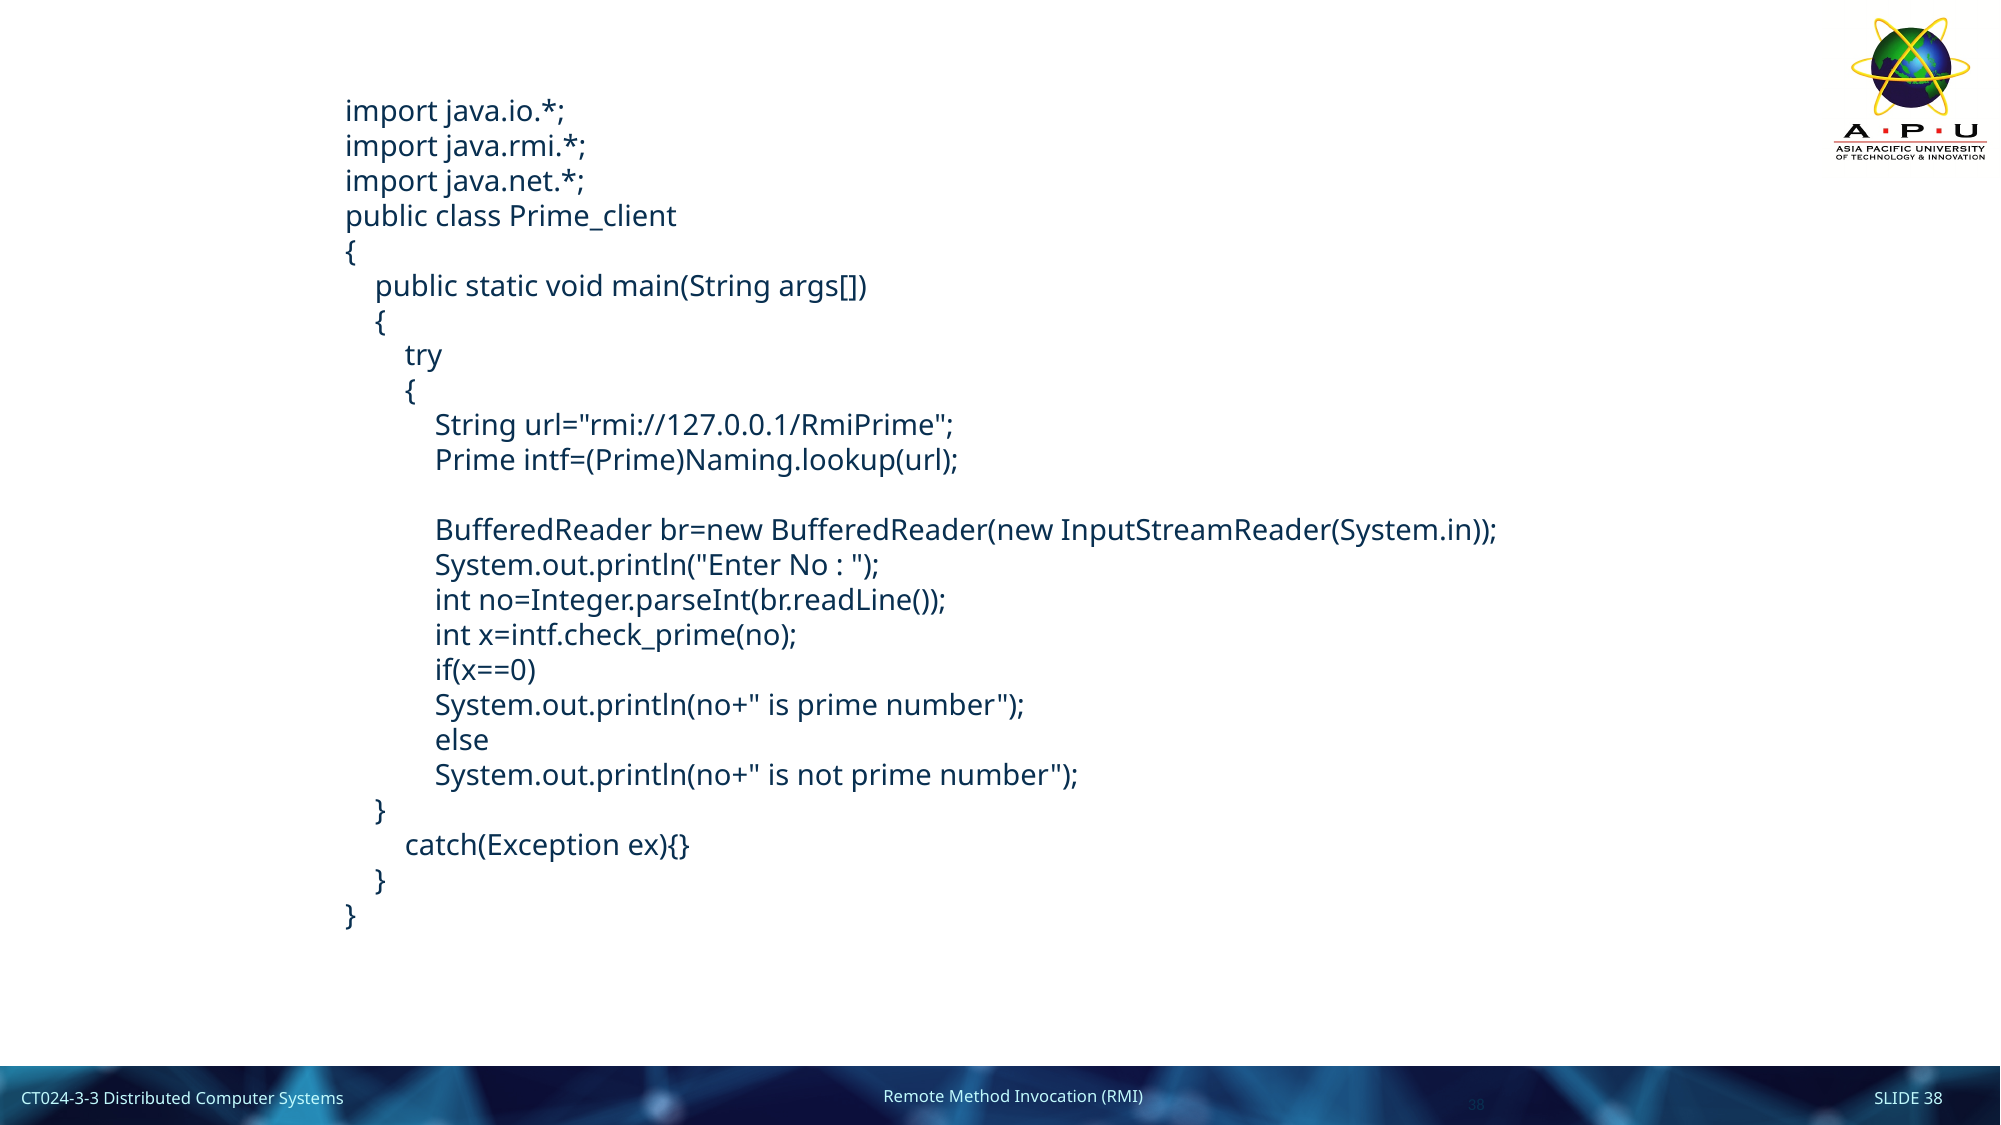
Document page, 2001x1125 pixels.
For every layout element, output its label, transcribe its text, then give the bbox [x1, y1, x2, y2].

picture [1822, 0, 2000, 178]
footer 38 [1025, 1086, 1500, 1125]
picture [0, 1066, 2000, 1125]
list import java.io.*; import java.rmi.*; import java.net.*; public class Prime_client { public static void main(String args[]) { try { String url="rmi://127.0.0.1/RmiPrime"; Prime intf=(Prime)Naming.lookup(url); BufferedReader br=new BufferedReader(new InputStreamReader(System.in)); System.out.println("Enter No : "); int no=Integer.parseInt(br.readLine()); int x=intf.check_prime(no); if(x==0) System.out.println(no+" is prime number"); else System.out.println(no+" is not prime number"); } catch(Exception ex){} } } [329, 84, 1680, 1021]
